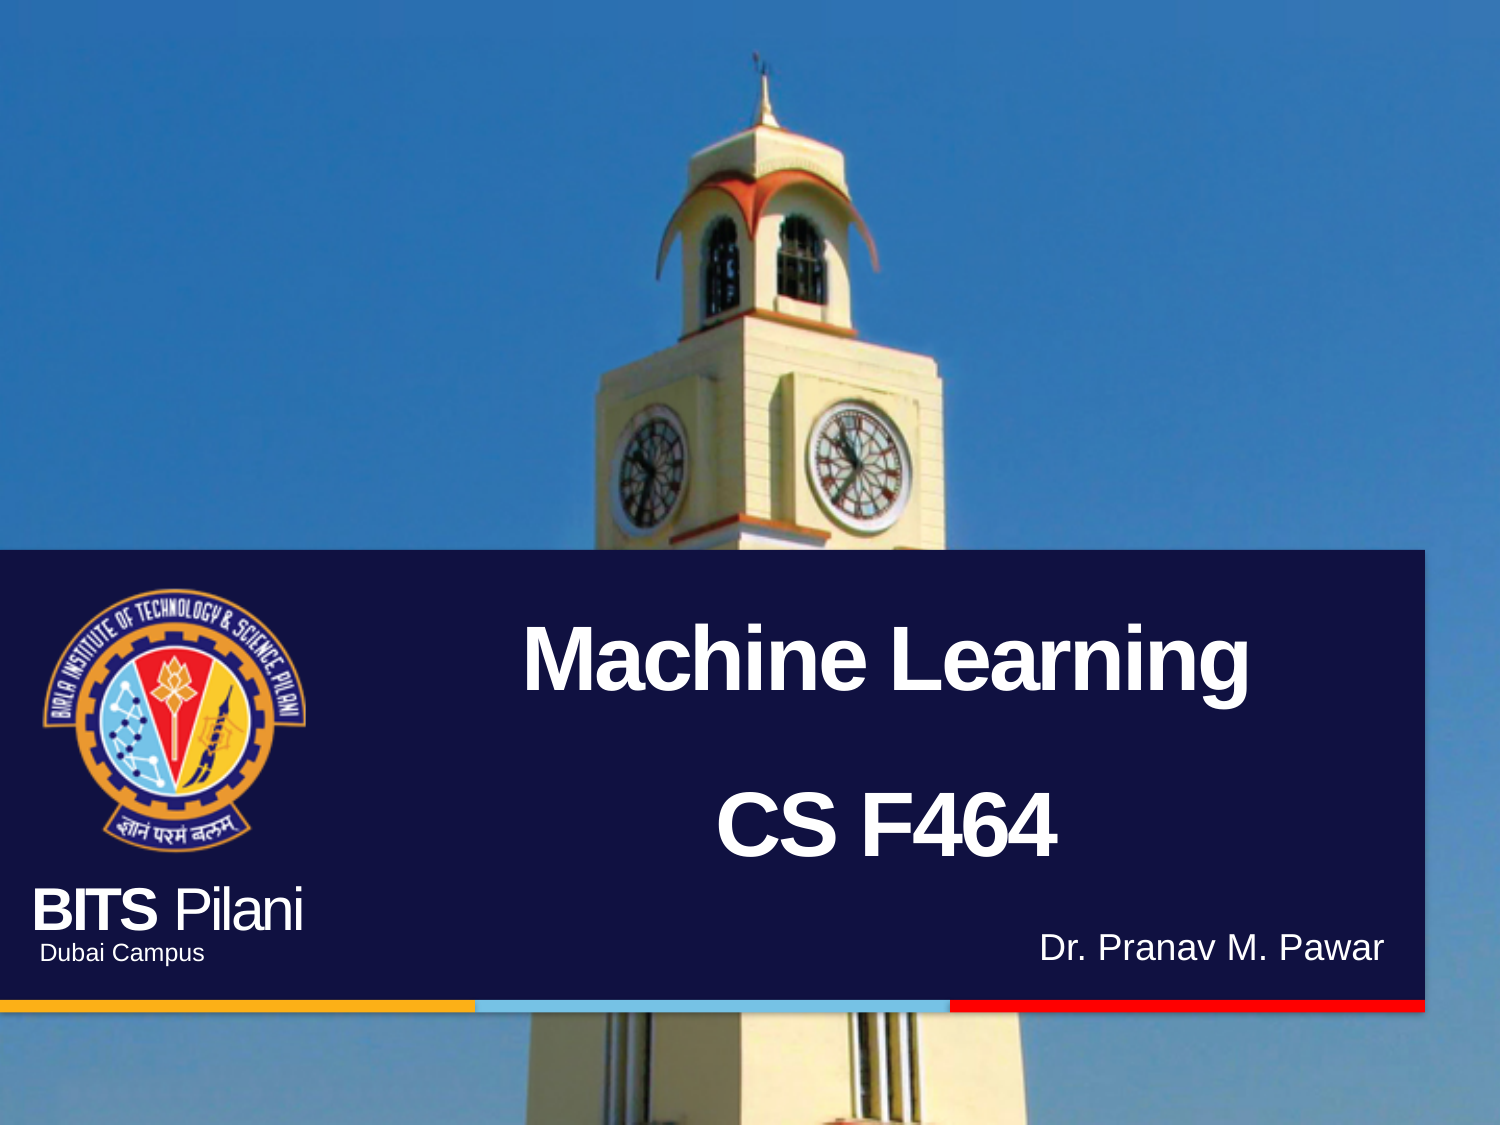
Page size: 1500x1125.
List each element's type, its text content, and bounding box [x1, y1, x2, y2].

picture [0, 0, 1500, 1125]
title Machine Learning CS F464 [375, 624, 1400, 875]
list Dr. Pranav M. Pawar [412, 887, 1400, 975]
